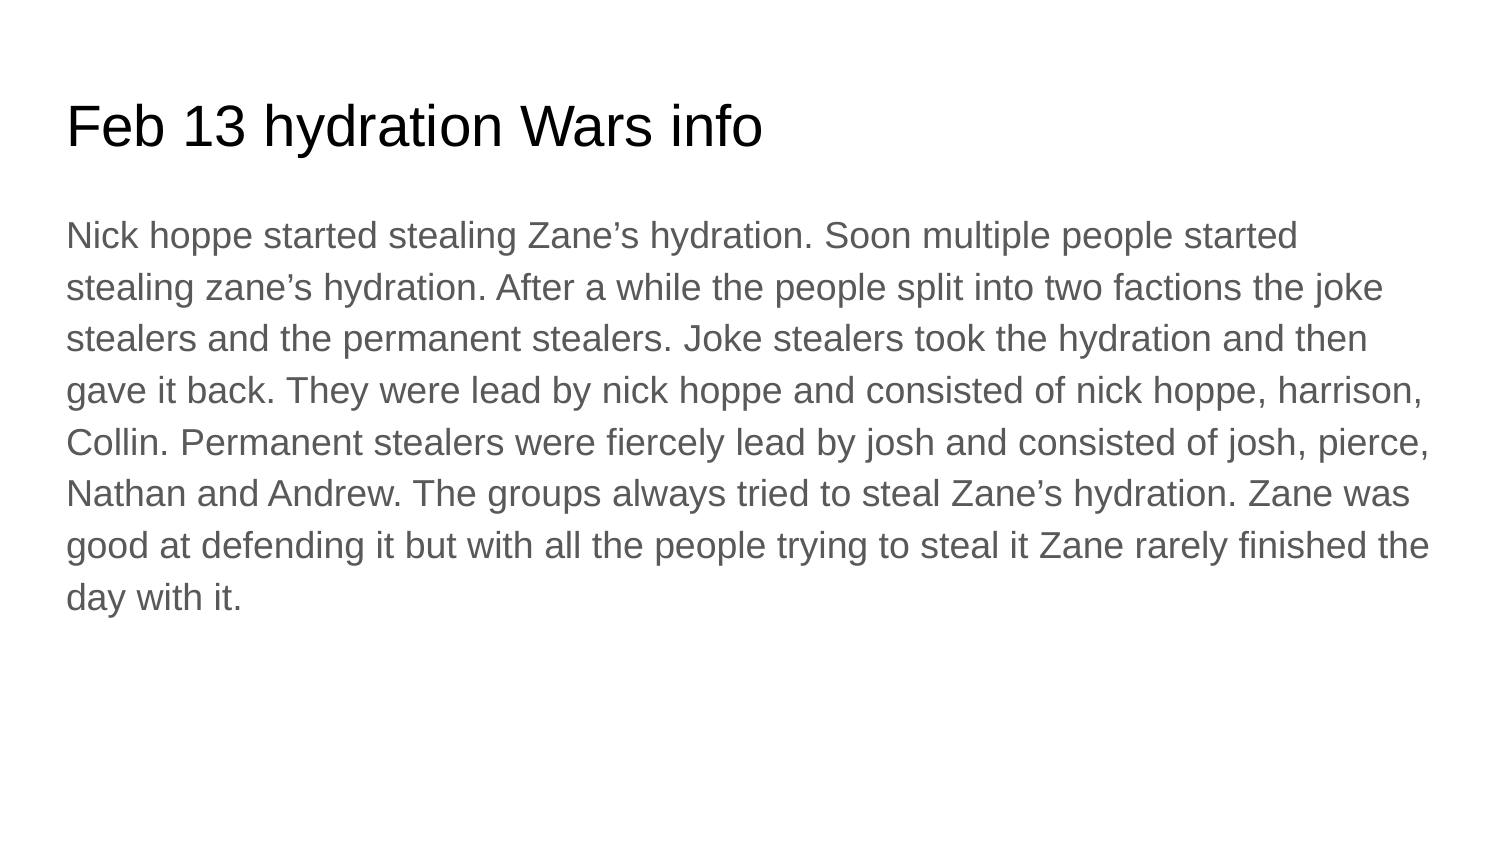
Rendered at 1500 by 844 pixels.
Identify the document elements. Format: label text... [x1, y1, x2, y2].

list Nick hoppe started stealing Zane’s hydration. Soon multiple people started stealing zane’s hydration. After a while the people split into two factions the joke stealers and the permanent stealers. Joke stealers took the hydration and then gave it back. They were lead by nick hoppe and consisted of nick hoppe, harrison, Collin. Permanent stealers were fiercely lead by josh and consisted of josh, pierce, Nathan and Andrew. The groups always tried to steal Zane’s hydration. Zane was good at defending it but with all the people trying to steal it Zane rarely finished the day with it. [51, 189, 1449, 750]
title Feb 13 hydration Wars info [51, 72, 1449, 167]
